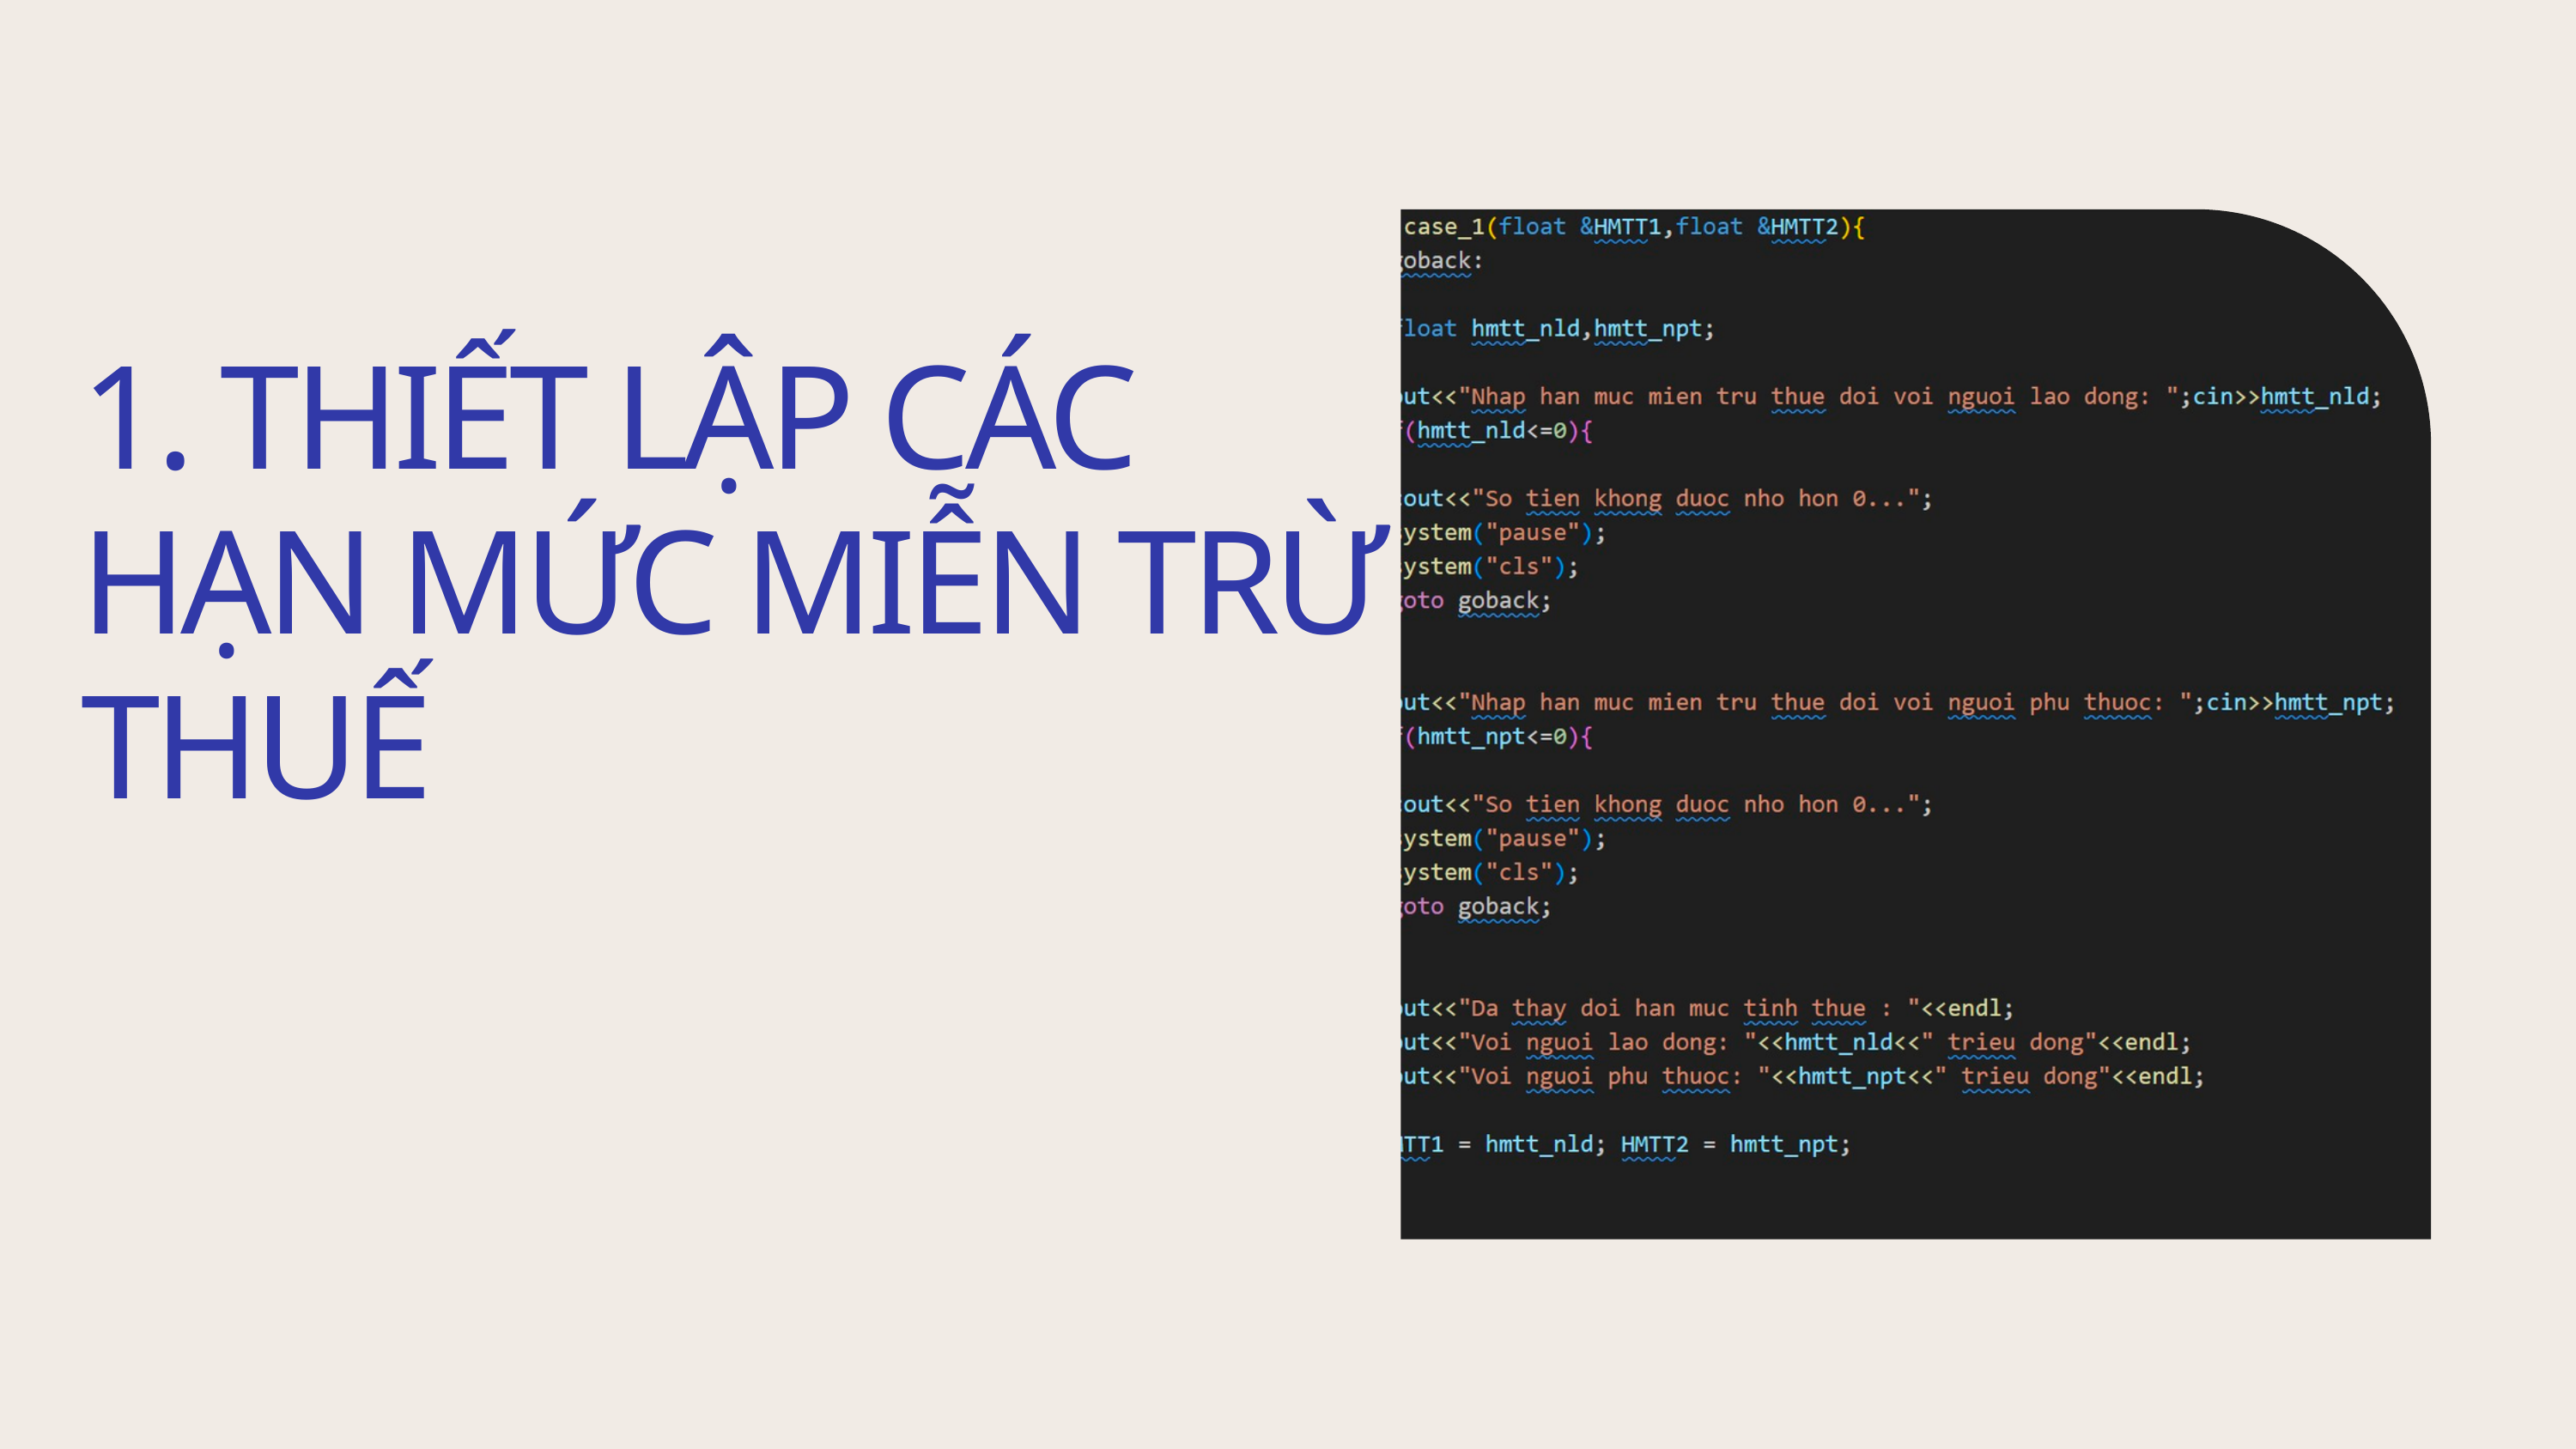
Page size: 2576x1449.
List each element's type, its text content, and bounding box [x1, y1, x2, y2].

text_box 1. THIẾT LẬP CÁC HẠN MỨC MIỄN TRỪ THUẾ [81, 333, 1396, 828]
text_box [1400, 209, 2432, 1240]
